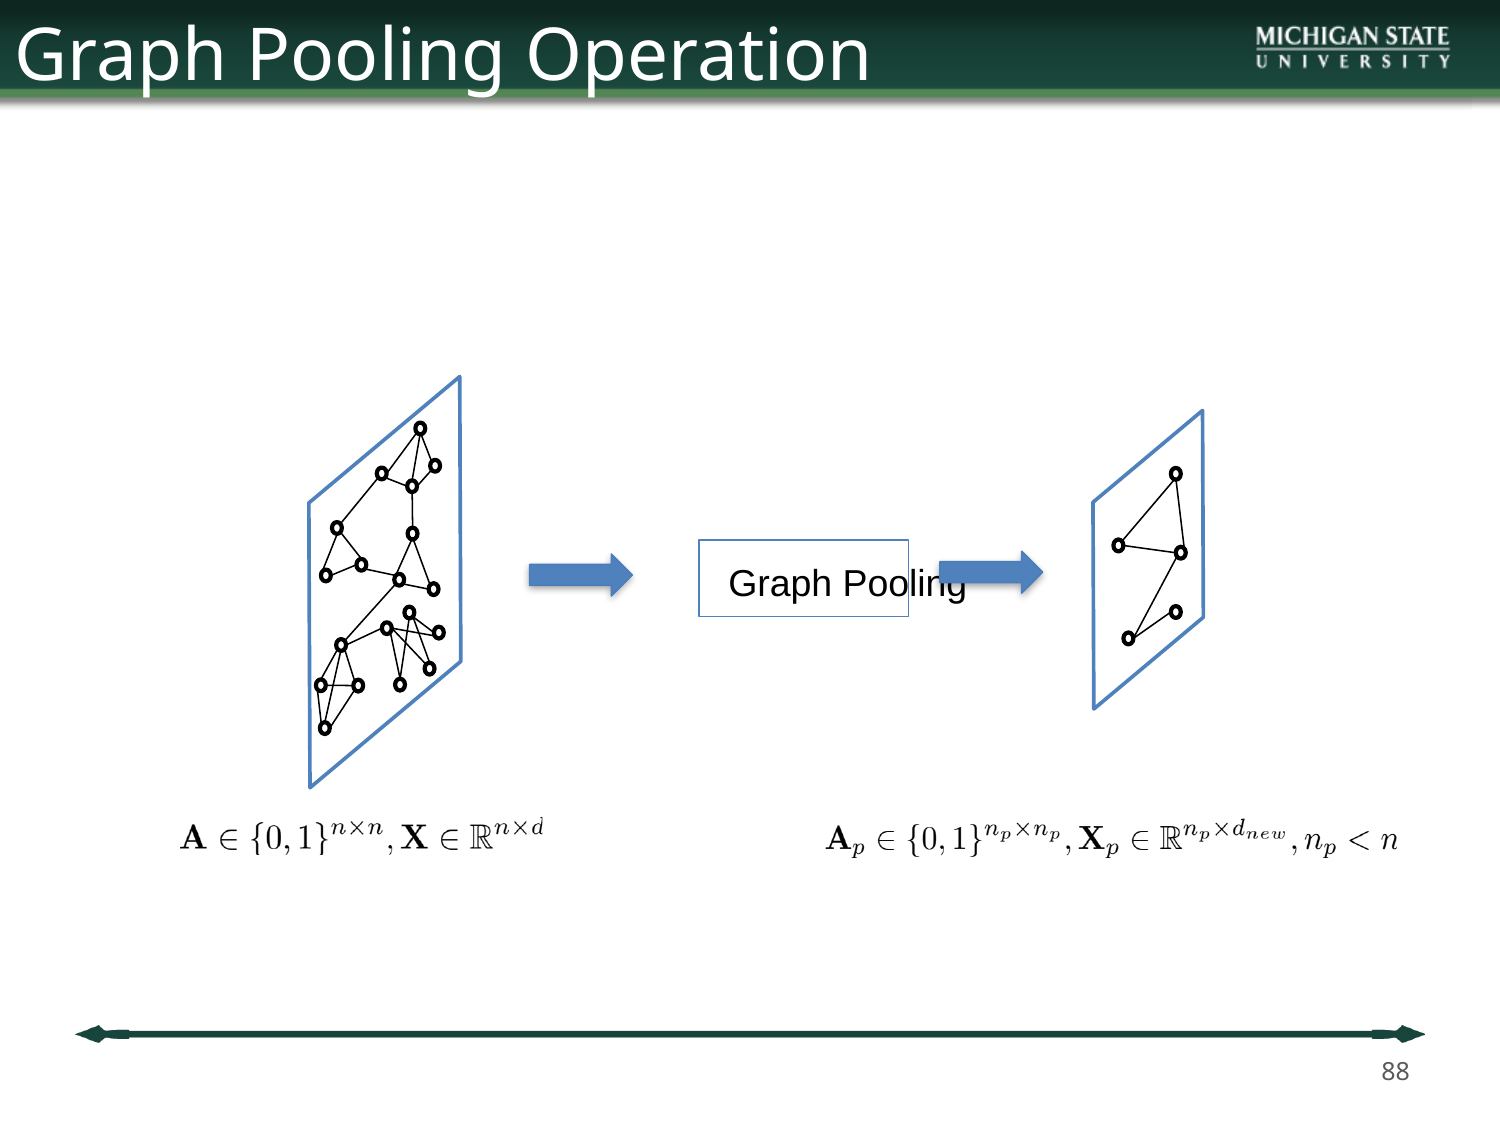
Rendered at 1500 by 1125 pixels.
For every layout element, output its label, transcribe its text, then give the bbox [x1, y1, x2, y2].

text_box [579, 553, 633, 597]
picture [825, 818, 1398, 858]
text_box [1010, 467, 1287, 645]
title Graph Pooling Operation [0, 0, 1294, 218]
picture [75, 1025, 1425, 1043]
slide_number 88 [1074, 1042, 1425, 1103]
text_box Graph Pooling [713, 551, 983, 612]
text_box [698, 539, 909, 617]
picture [179, 815, 543, 856]
picture [1294, 0, 1500, 110]
text_box [939, 560, 1005, 584]
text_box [195, 422, 575, 735]
